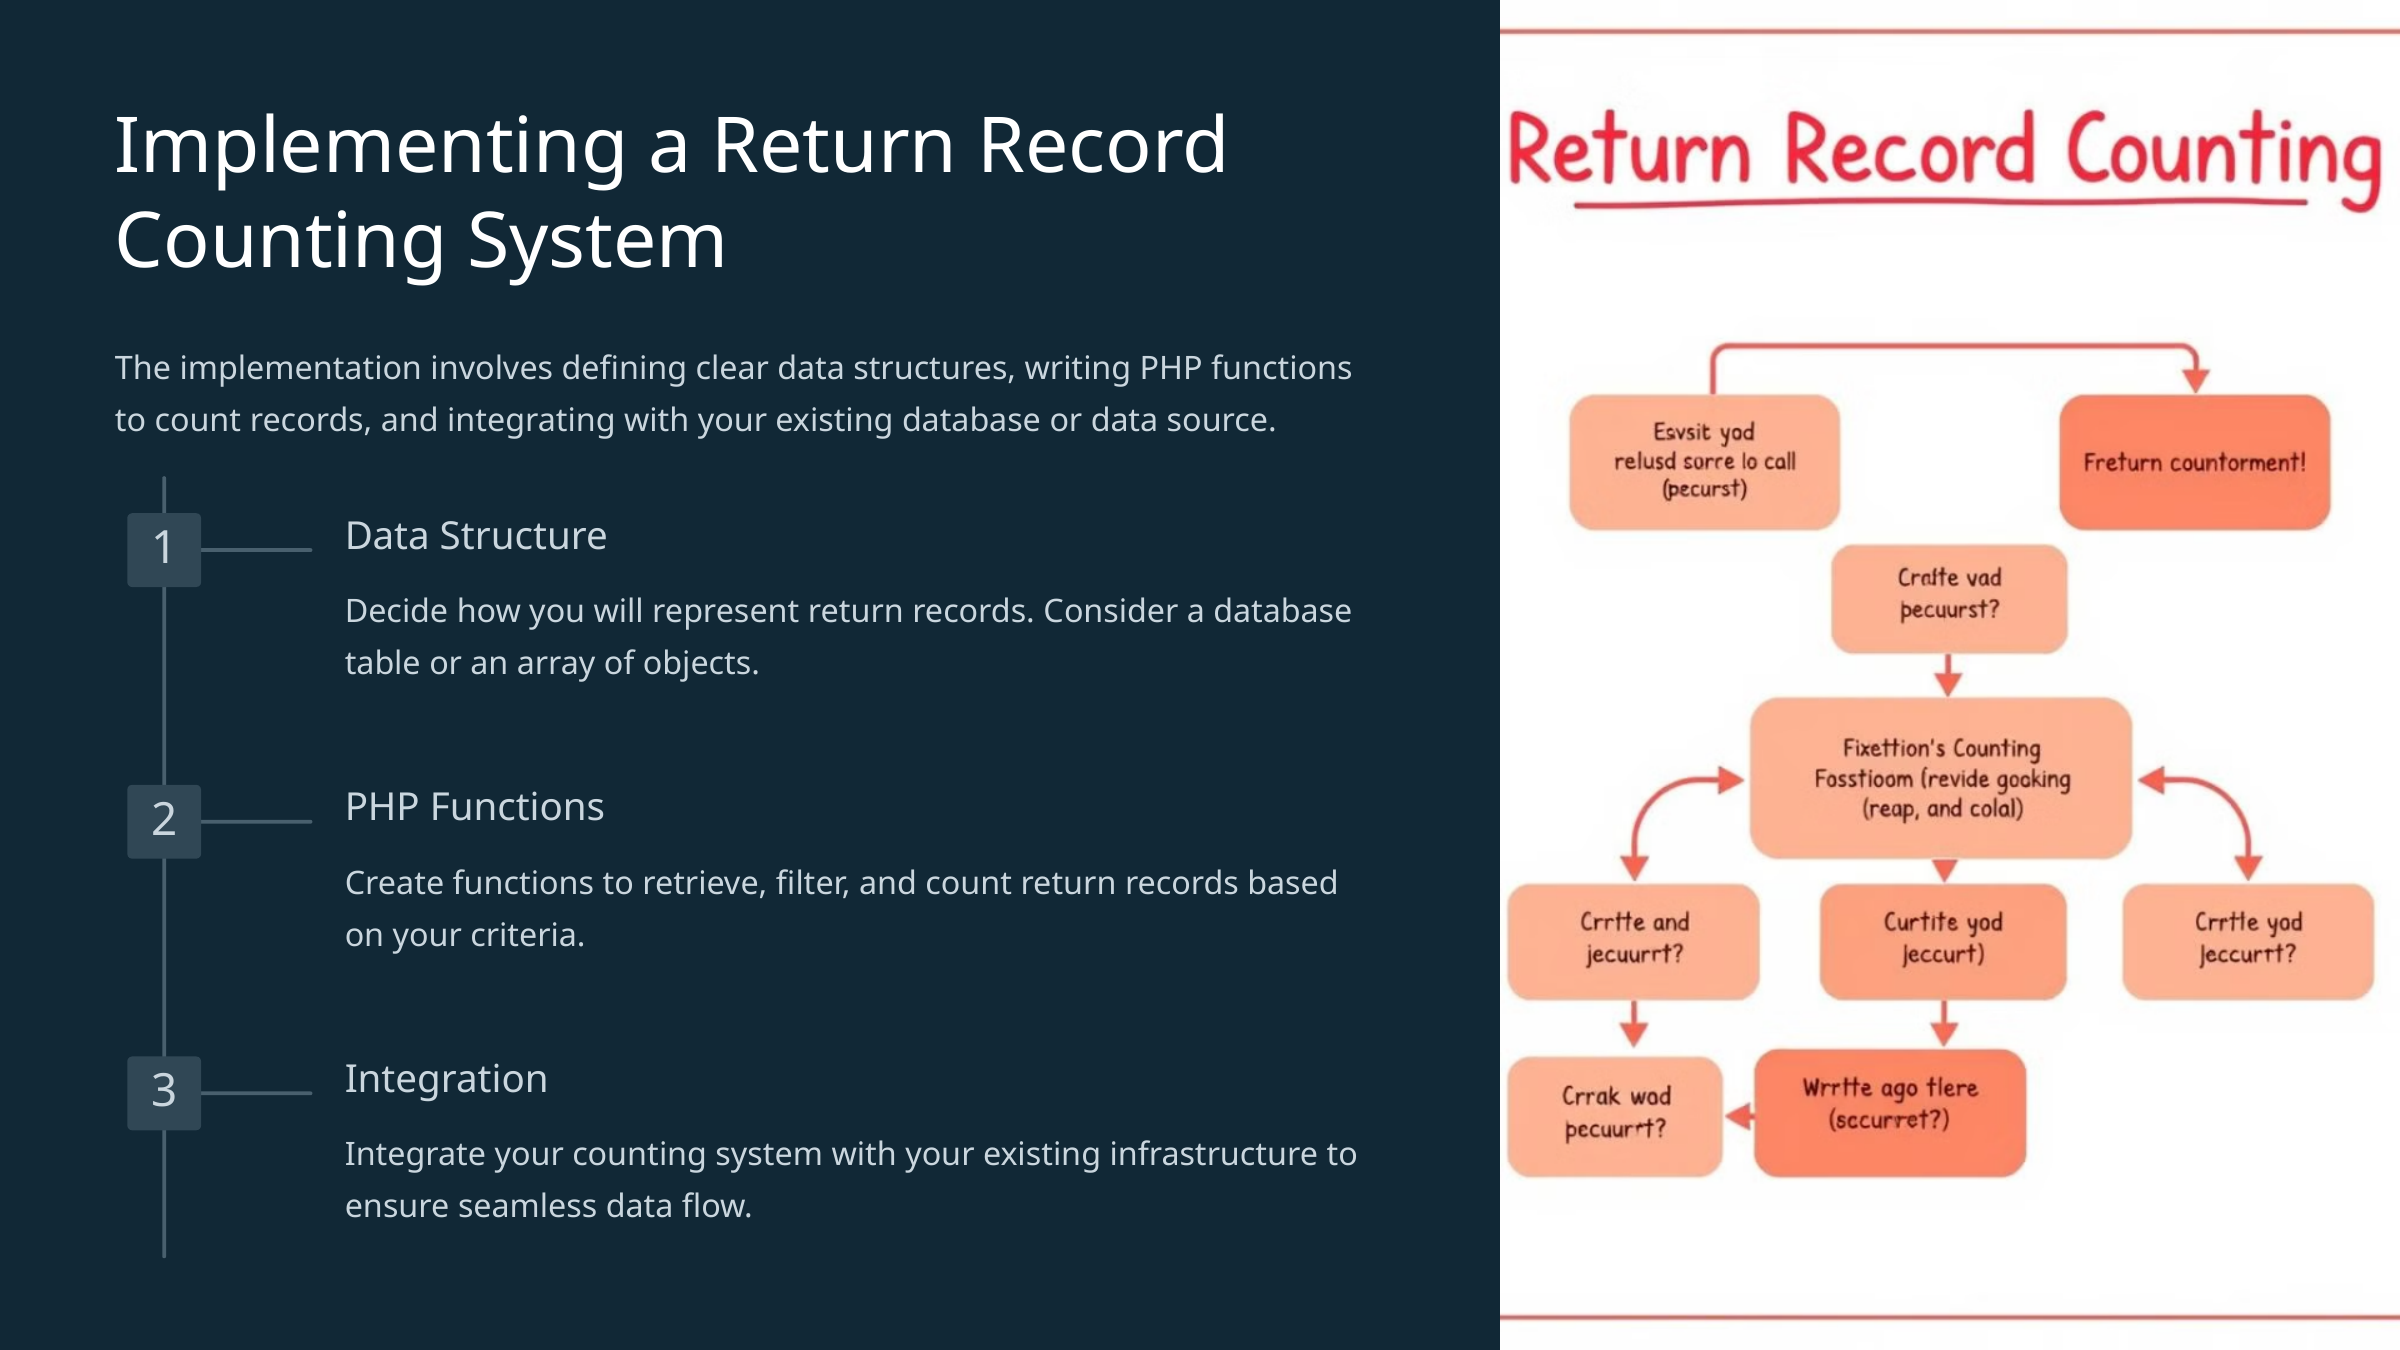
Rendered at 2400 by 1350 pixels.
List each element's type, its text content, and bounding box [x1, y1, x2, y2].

text_box 2 [145, 798, 183, 845]
text_box [162, 859, 167, 1056]
picture [1499, 0, 2400, 1350]
text_box [162, 476, 167, 513]
text_box Implementing a Return Record Counting System [114, 91, 1386, 285]
text_box Data Structure [344, 508, 732, 558]
text_box [202, 1091, 313, 1096]
text_box [127, 1056, 202, 1131]
text_box Integrate your counting system with your existing infrastructure to ensure seamless data flow. [344, 1120, 1385, 1226]
text_box 3 [145, 1070, 183, 1117]
text_box The implementation involves defining clear data structures, writing PHP functions to count records, and integrating with your existing database or data source. [114, 334, 1386, 440]
text_box [162, 588, 167, 784]
text_box Decide how you will represent return records. Consider a database table or an array of objects. [344, 577, 1385, 683]
text_box [162, 1131, 167, 1259]
text_box [127, 513, 202, 588]
text_box [127, 784, 202, 859]
text_box PHP Functions [344, 780, 732, 829]
text_box [202, 819, 313, 824]
text_box [202, 548, 313, 552]
text_box Create functions to retrieve, filter, and count return records based on your criteria. [344, 848, 1385, 954]
text_box 1 [153, 526, 176, 574]
text_box Integration [344, 1052, 732, 1101]
